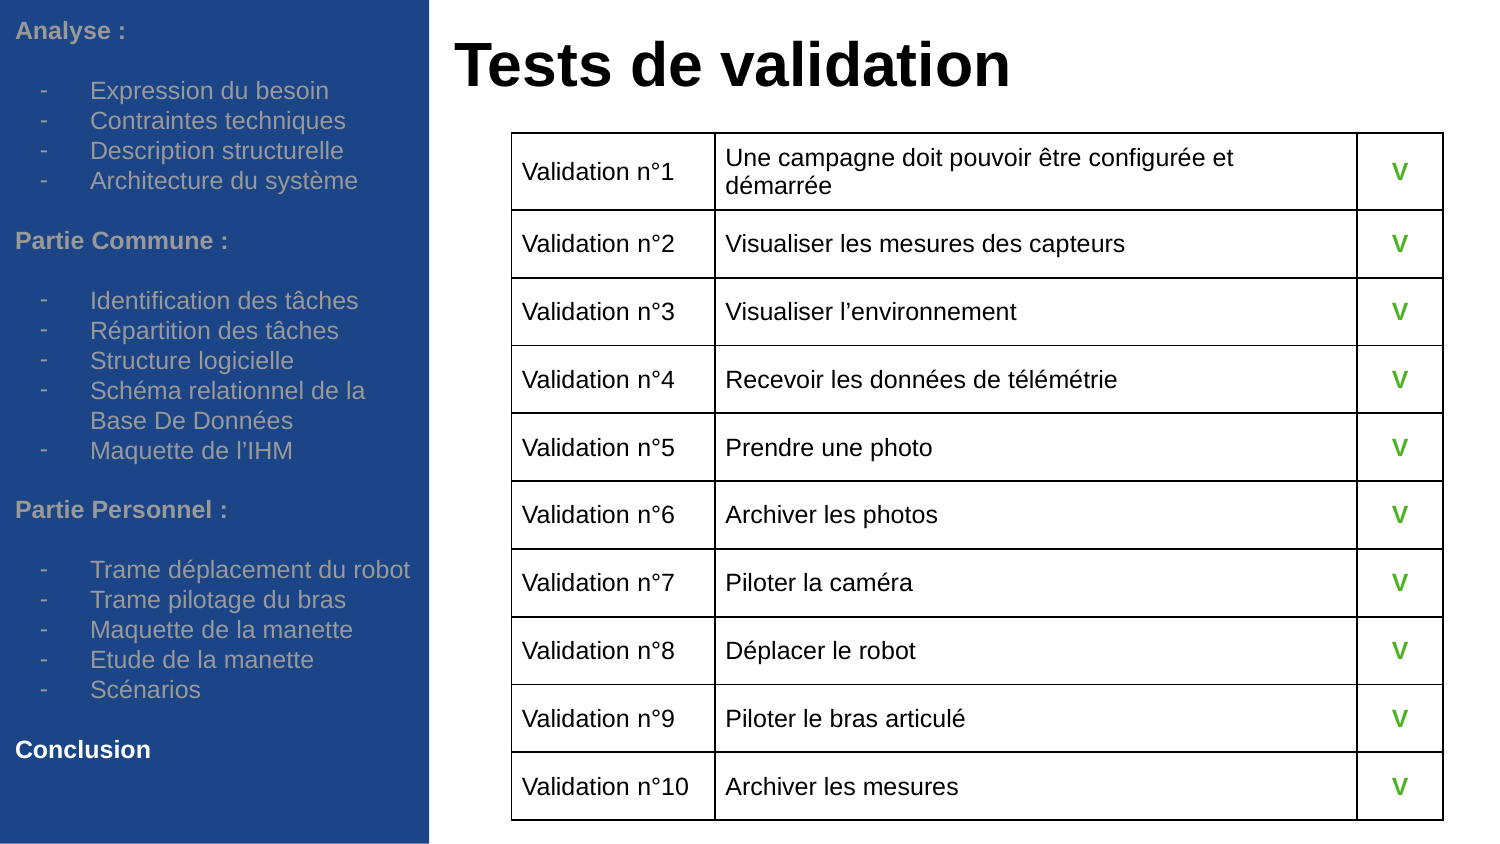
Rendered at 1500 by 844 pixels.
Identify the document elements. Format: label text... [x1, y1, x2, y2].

table_cell V [1358, 685, 1442, 751]
table_cell Déplacer le robot [716, 618, 1356, 684]
table_cell V [1358, 482, 1442, 548]
table_cell V [1358, 279, 1442, 345]
table_cell V [1358, 550, 1442, 616]
table_cell Recevoir les données de télémétrie [716, 346, 1356, 412]
table_cell Validation n°7 [512, 550, 714, 616]
table_cell Validation n°10 [512, 753, 714, 819]
table_cell V [1358, 753, 1442, 819]
table_cell Validation n°8 [512, 618, 714, 684]
table_cell Prendre une photo [716, 414, 1356, 480]
table_cell Validation n°9 [512, 685, 714, 751]
table_cell Validation n°2 [512, 211, 714, 277]
text_box Analyse : Expression du besoin Contraintes techniques Description structurelle Architecture du système Partie Commune : Identification des tâches Répartition des tâches Structure logicielle Schéma relationnel de la Base De Données Maquette de l’IHM Partie Personnel : Trame déplacement du robot Trame pilotage du bras Maquette de la manette Etude de la manette Scénarios Conclusion [0, 0, 430, 844]
table_cell Validation n°4 [512, 346, 714, 412]
table_cell Archiver les mesures [716, 753, 1356, 819]
table_cell Visualiser les mesures des capteurs [716, 211, 1356, 277]
table_cell V [1358, 618, 1442, 684]
table_cell Piloter la caméra [716, 550, 1356, 616]
table_cell V [1358, 211, 1442, 277]
table_cell V [1358, 414, 1442, 480]
table_cell Archiver les photos [716, 482, 1356, 548]
table_header Une campagne doit pouvoir être configurée et démarrée [716, 134, 1356, 209]
table_cell V [1358, 346, 1442, 412]
table_cell Piloter le bras articulé [716, 685, 1356, 751]
table_header Validation n°1 [512, 134, 714, 209]
table_header V [1358, 134, 1442, 209]
table_cell Validation n°6 [512, 482, 714, 548]
text_box Tests de validation [439, 9, 1482, 106]
table_cell Visualiser l’environnement [716, 279, 1356, 345]
table_cell Validation n°3 [512, 279, 714, 345]
table_cell Validation n°5 [512, 414, 714, 480]
